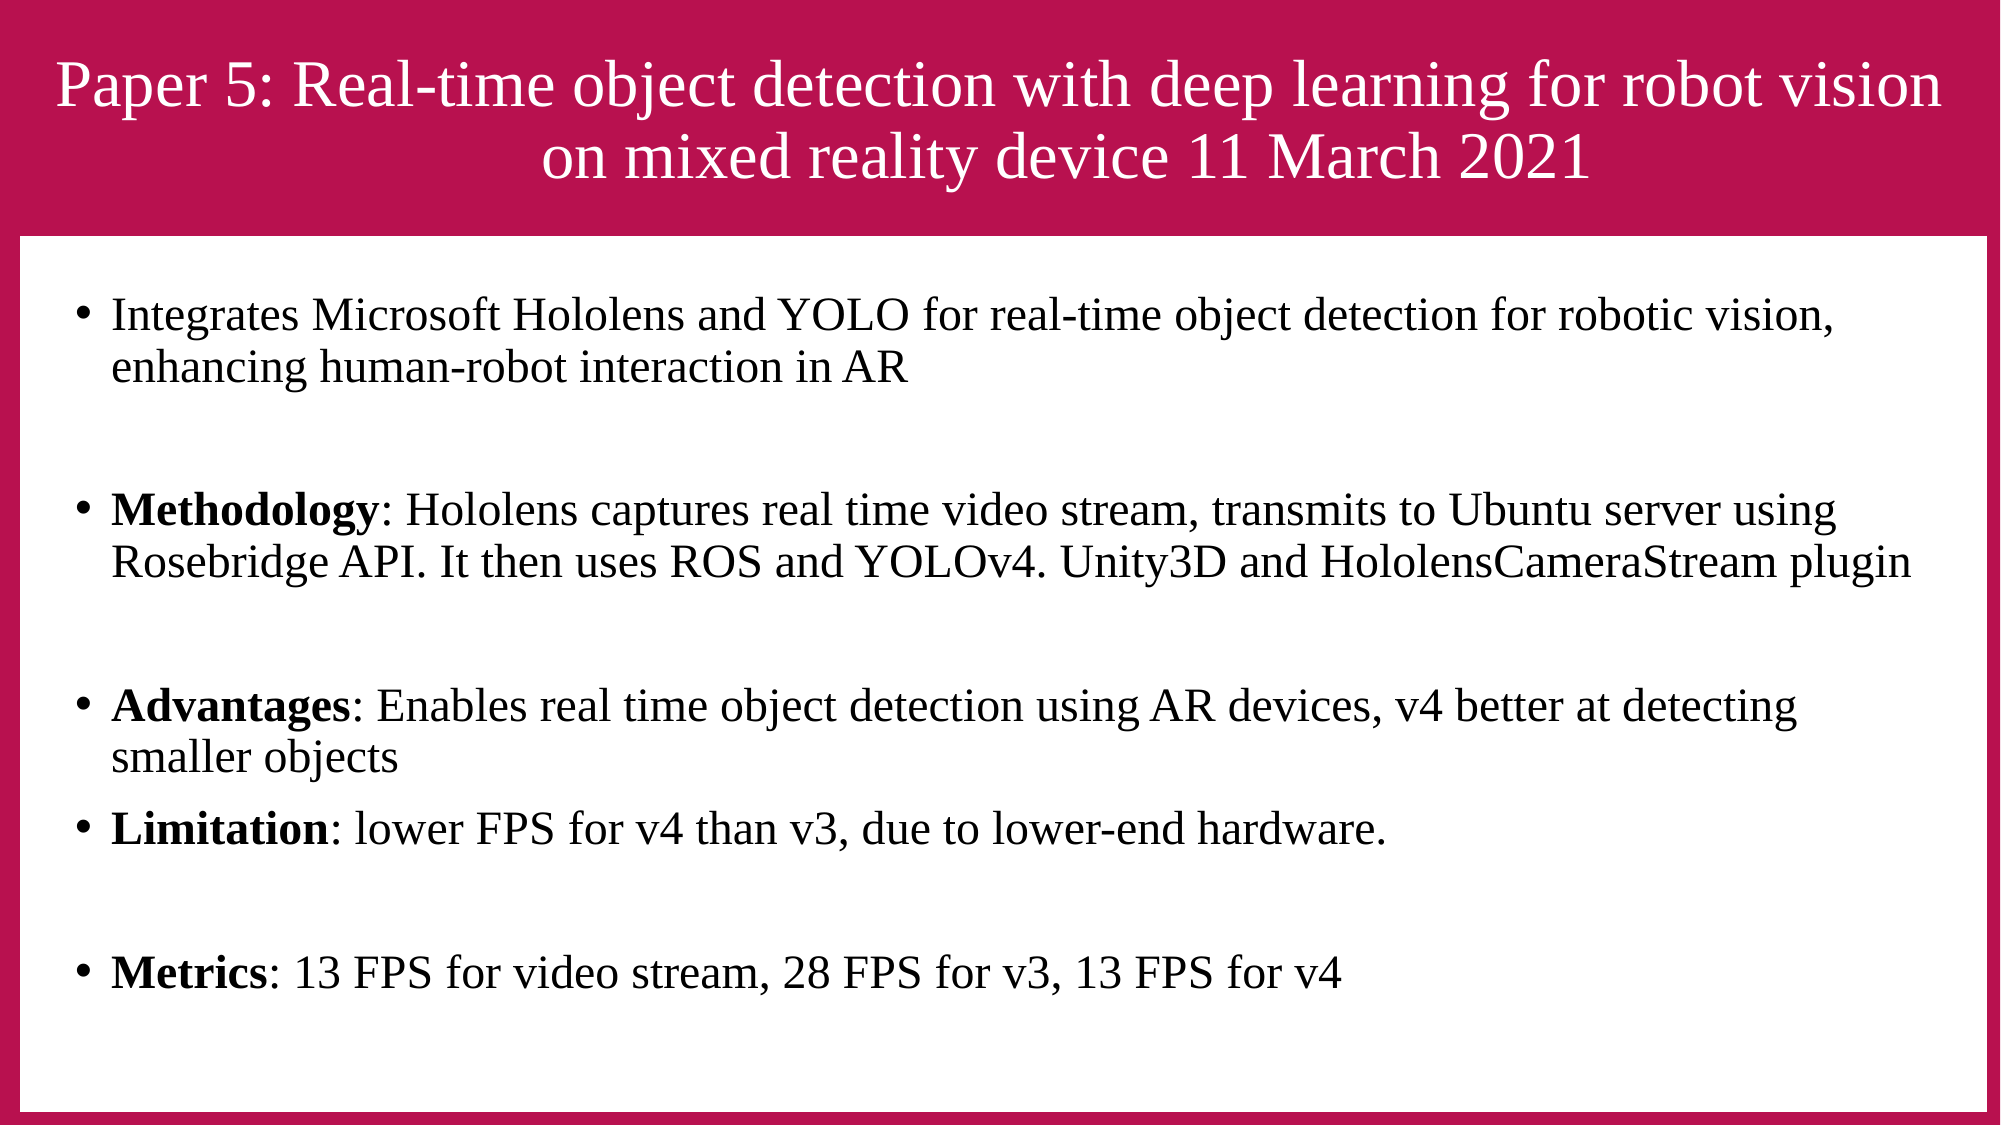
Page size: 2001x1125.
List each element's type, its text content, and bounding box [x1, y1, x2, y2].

title Paper 5: Real-time object detection with deep learning for robot vision on mixed reality device 11 March 2021 [21, 11, 1982, 230]
list Integrates Microsoft Hololens and YOLO for real-time object detection for robotic vision, enhancing human-robot interaction in AR Methodology: Hololens captures real time video stream, transmits to Ubuntu server using Rosebridge API. It then uses ROS and YOLOv4. Unity3D and HololensCameraStream plugin Advantages: Enables real time object detection using AR devices, v4 better at detecting smaller objects Limitation: lower FPS for v4 than v3, due to lower-end hardware. Metrics: 13 FPS for video stream, 28 FPS for v3, 13 FPS for v4 [60, 281, 1945, 1047]
